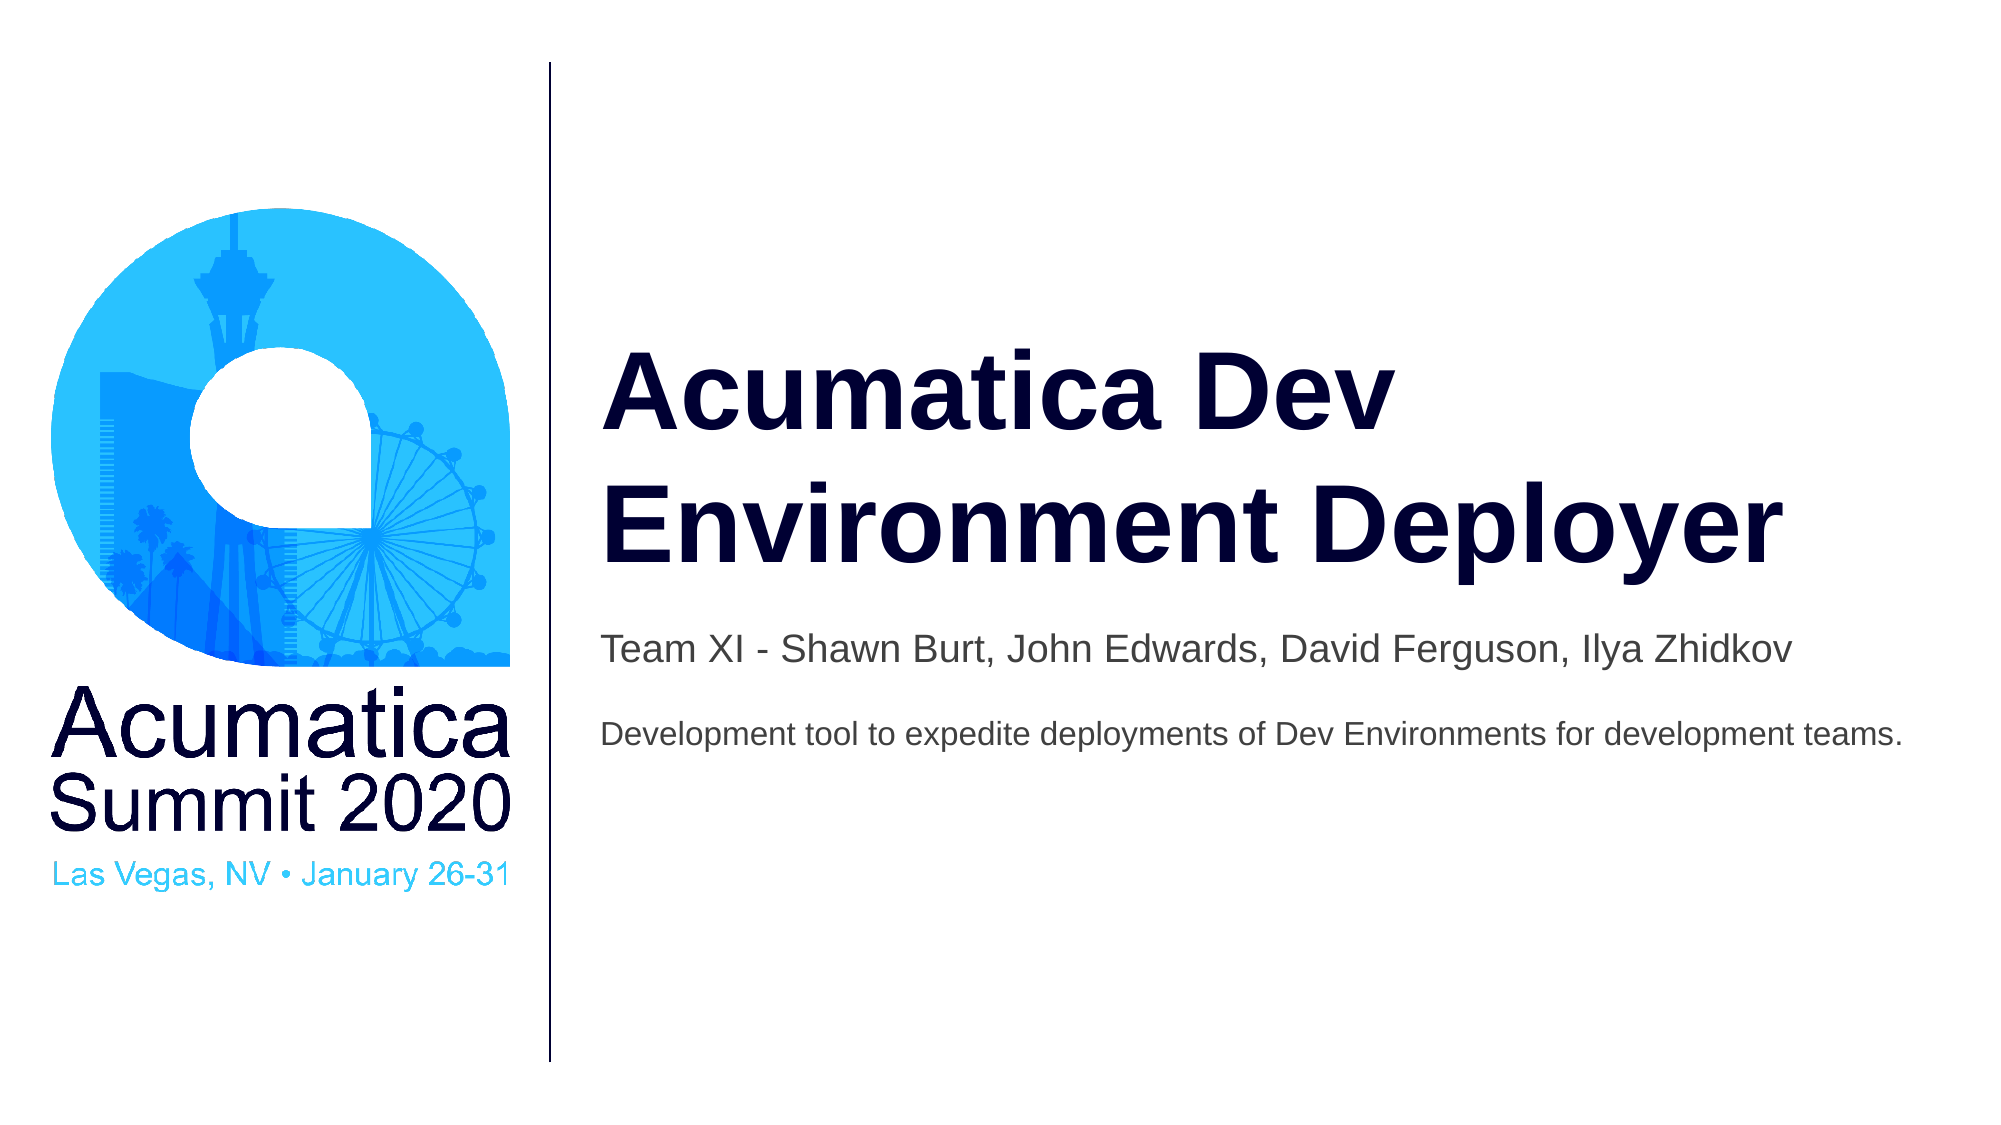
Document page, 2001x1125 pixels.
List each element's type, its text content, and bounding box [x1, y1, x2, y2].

list Development tool to expedite deployments of Dev Environments for development teams. [600, 712, 1924, 758]
list Team XI - Shawn Burt, John Edwards, David Ferguson, Ilya Zhidkov [600, 622, 1924, 709]
title Acumatica Dev Environment Deployer [600, 318, 1924, 619]
picture [35, 198, 525, 902]
